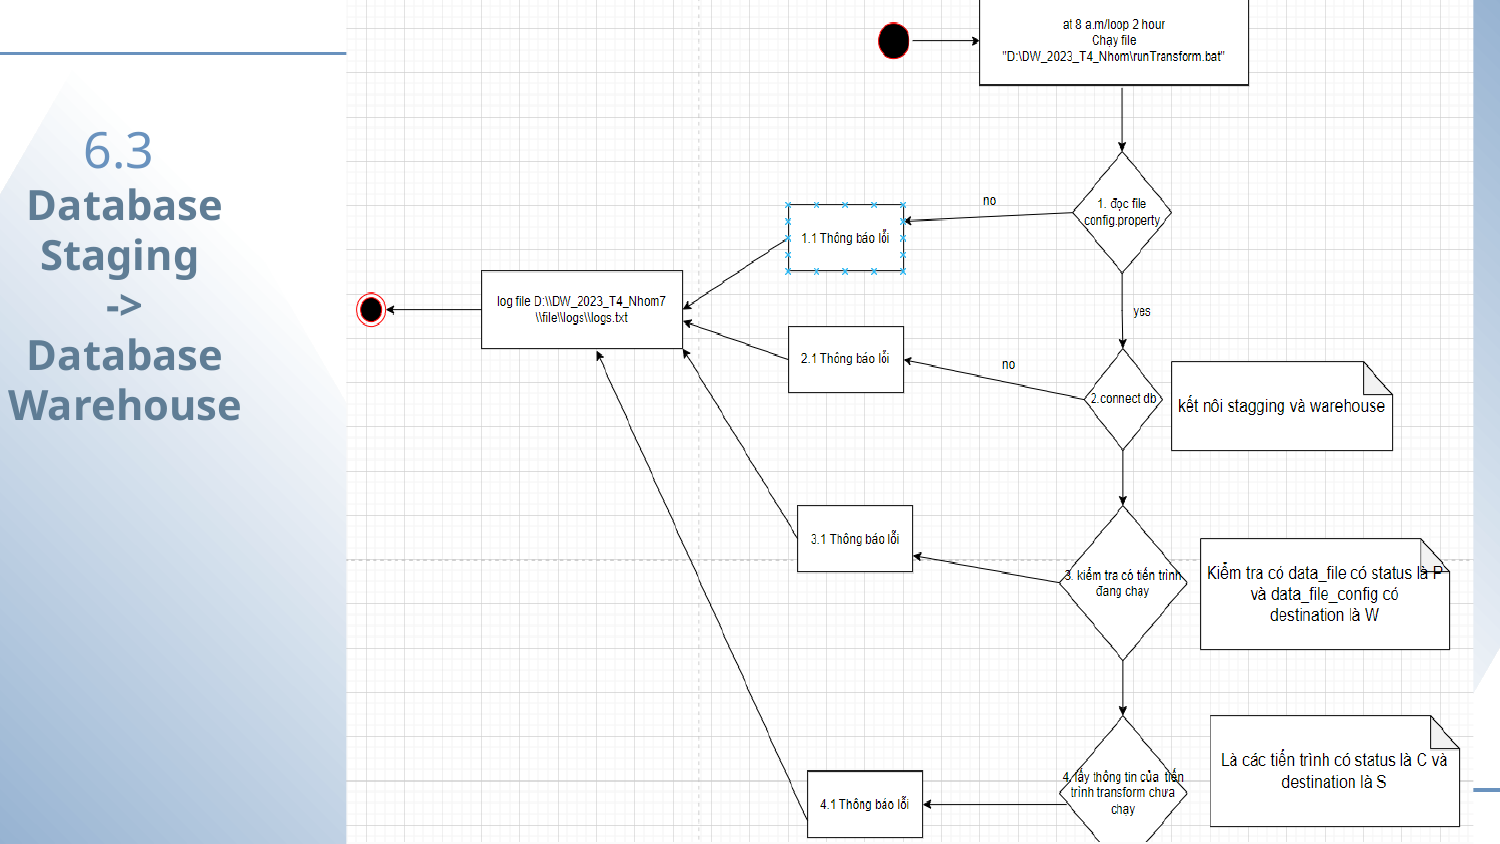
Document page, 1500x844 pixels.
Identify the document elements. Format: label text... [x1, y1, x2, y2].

title 6.3 Database Staging -> Database Warehouse [0, 62, 277, 485]
picture [346, 0, 1474, 844]
